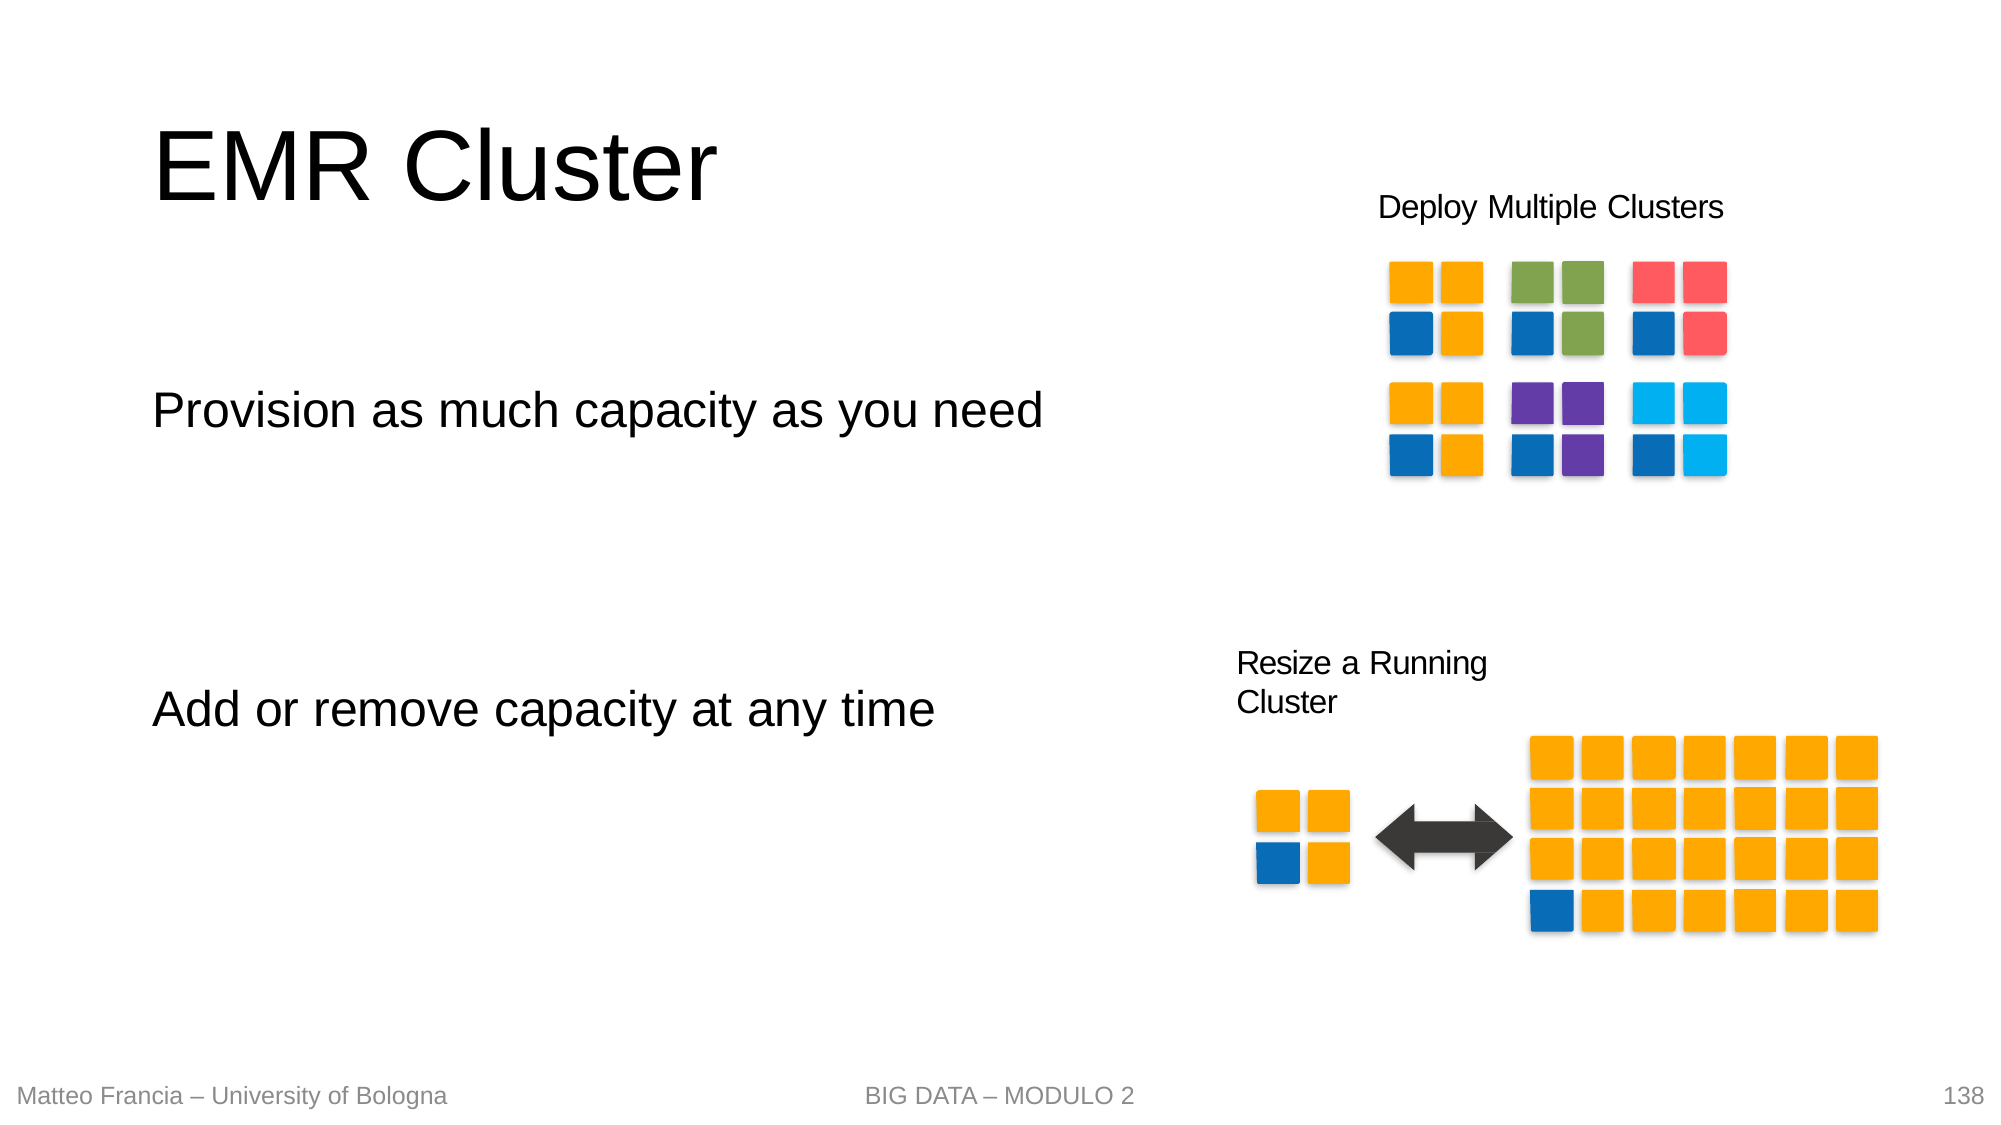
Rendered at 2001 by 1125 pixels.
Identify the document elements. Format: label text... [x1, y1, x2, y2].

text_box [1626, 259, 1733, 365]
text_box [1383, 380, 1490, 486]
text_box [1368, 801, 1520, 881]
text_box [1250, 788, 1357, 894]
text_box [1383, 259, 1490, 365]
footer Matteo Francia – University of Bologna [0, 1065, 466, 1125]
text_box Resize a Running Cluster [1234, 638, 1598, 721]
title EMR Cluster [137, 59, 1863, 278]
slide_number 138 [1550, 1065, 2000, 1125]
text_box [1505, 380, 1611, 486]
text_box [1505, 259, 1611, 365]
list Provision as much capacity as you need Add or remove capacity at any time [137, 278, 1863, 993]
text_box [1524, 733, 1885, 942]
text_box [1626, 380, 1733, 486]
text_box Deploy Multiple Clusters [1375, 183, 1726, 226]
